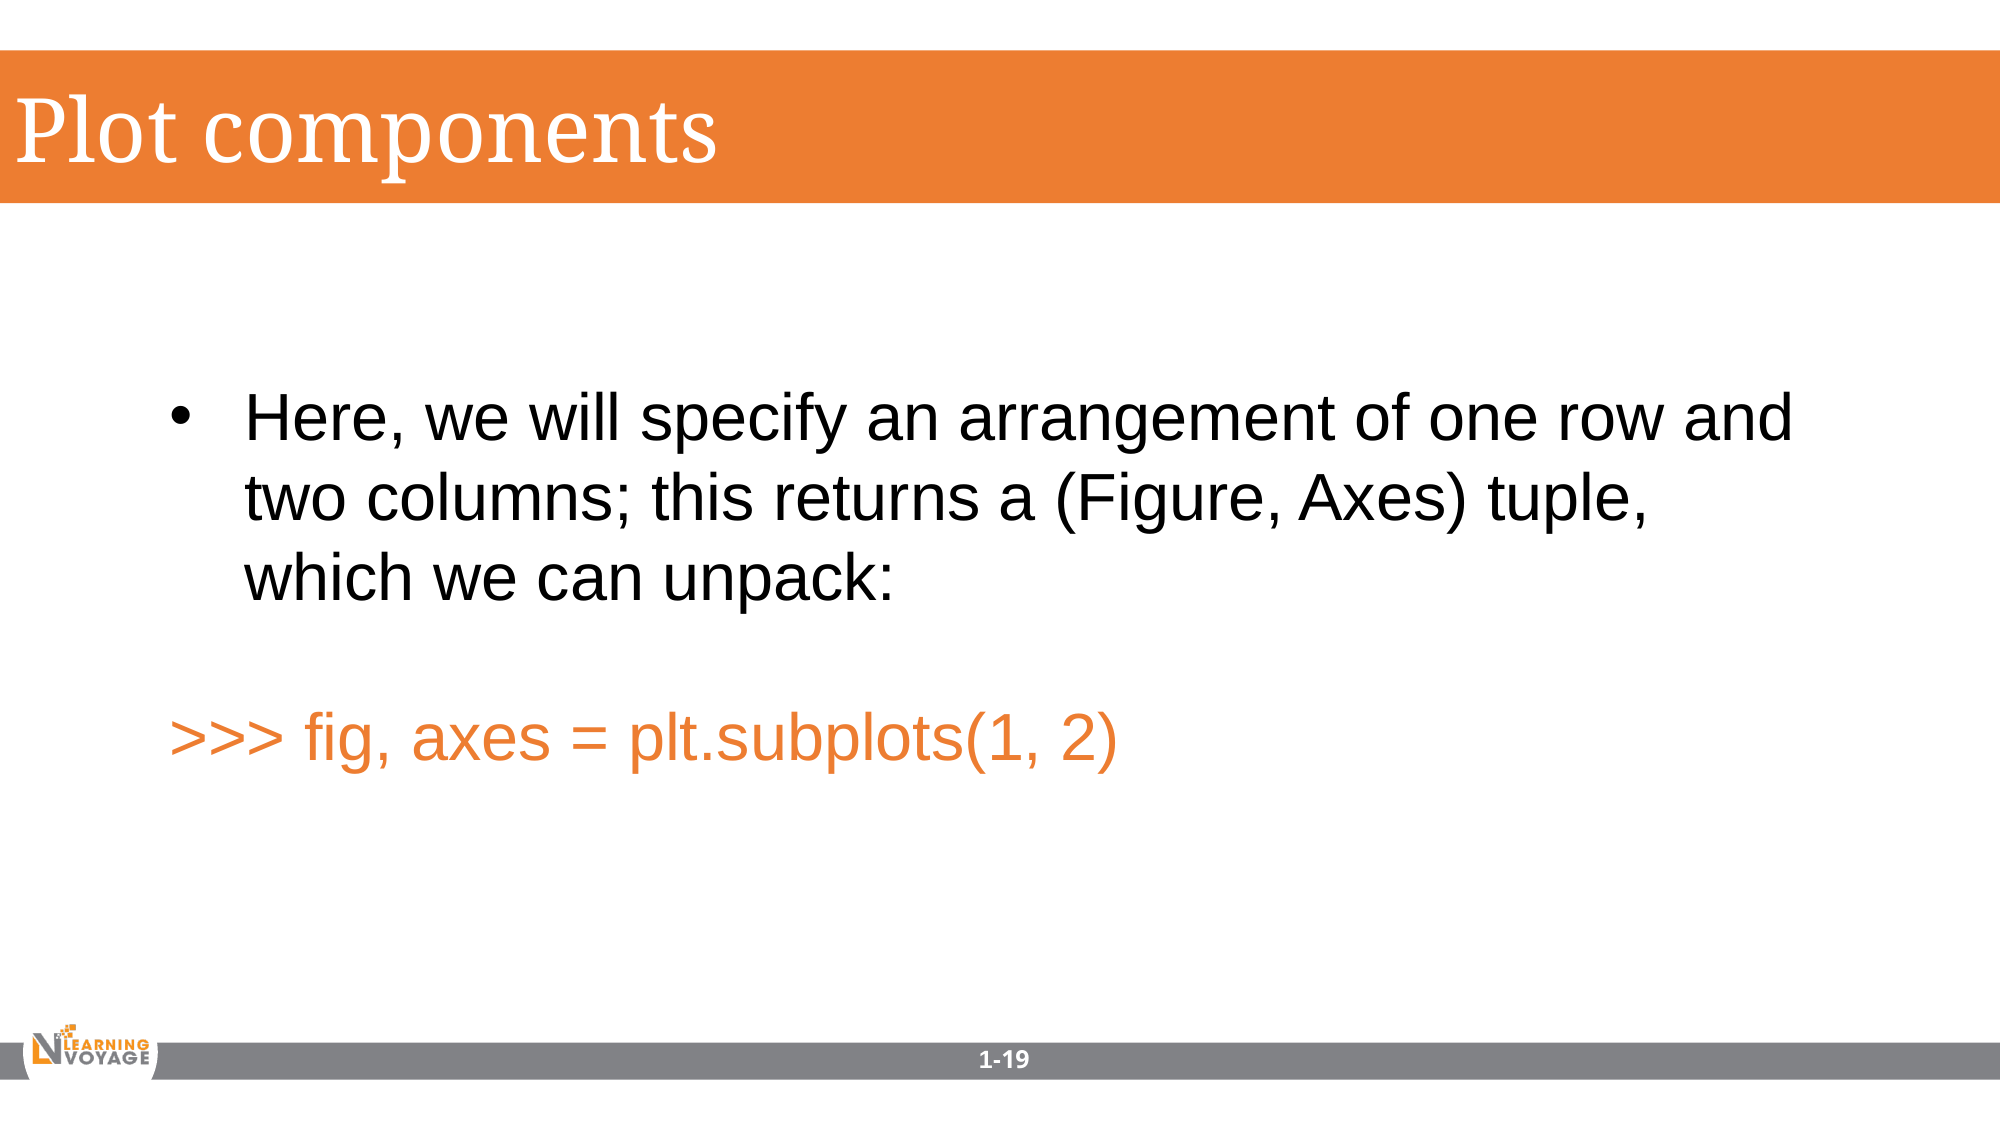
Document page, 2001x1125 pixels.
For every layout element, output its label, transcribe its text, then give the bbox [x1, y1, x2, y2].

text_box Plot components [0, 49, 2000, 204]
picture [0, 942, 192, 1125]
text_box Here, we will specify an arrangement of one row and two columns; this returns a (Figure, Axes) tuple, which we can unpack: >>> fig, axes = plt.subplots(1, 2) [169, 371, 1831, 774]
slide_number 1-19 [923, 1026, 1045, 1095]
